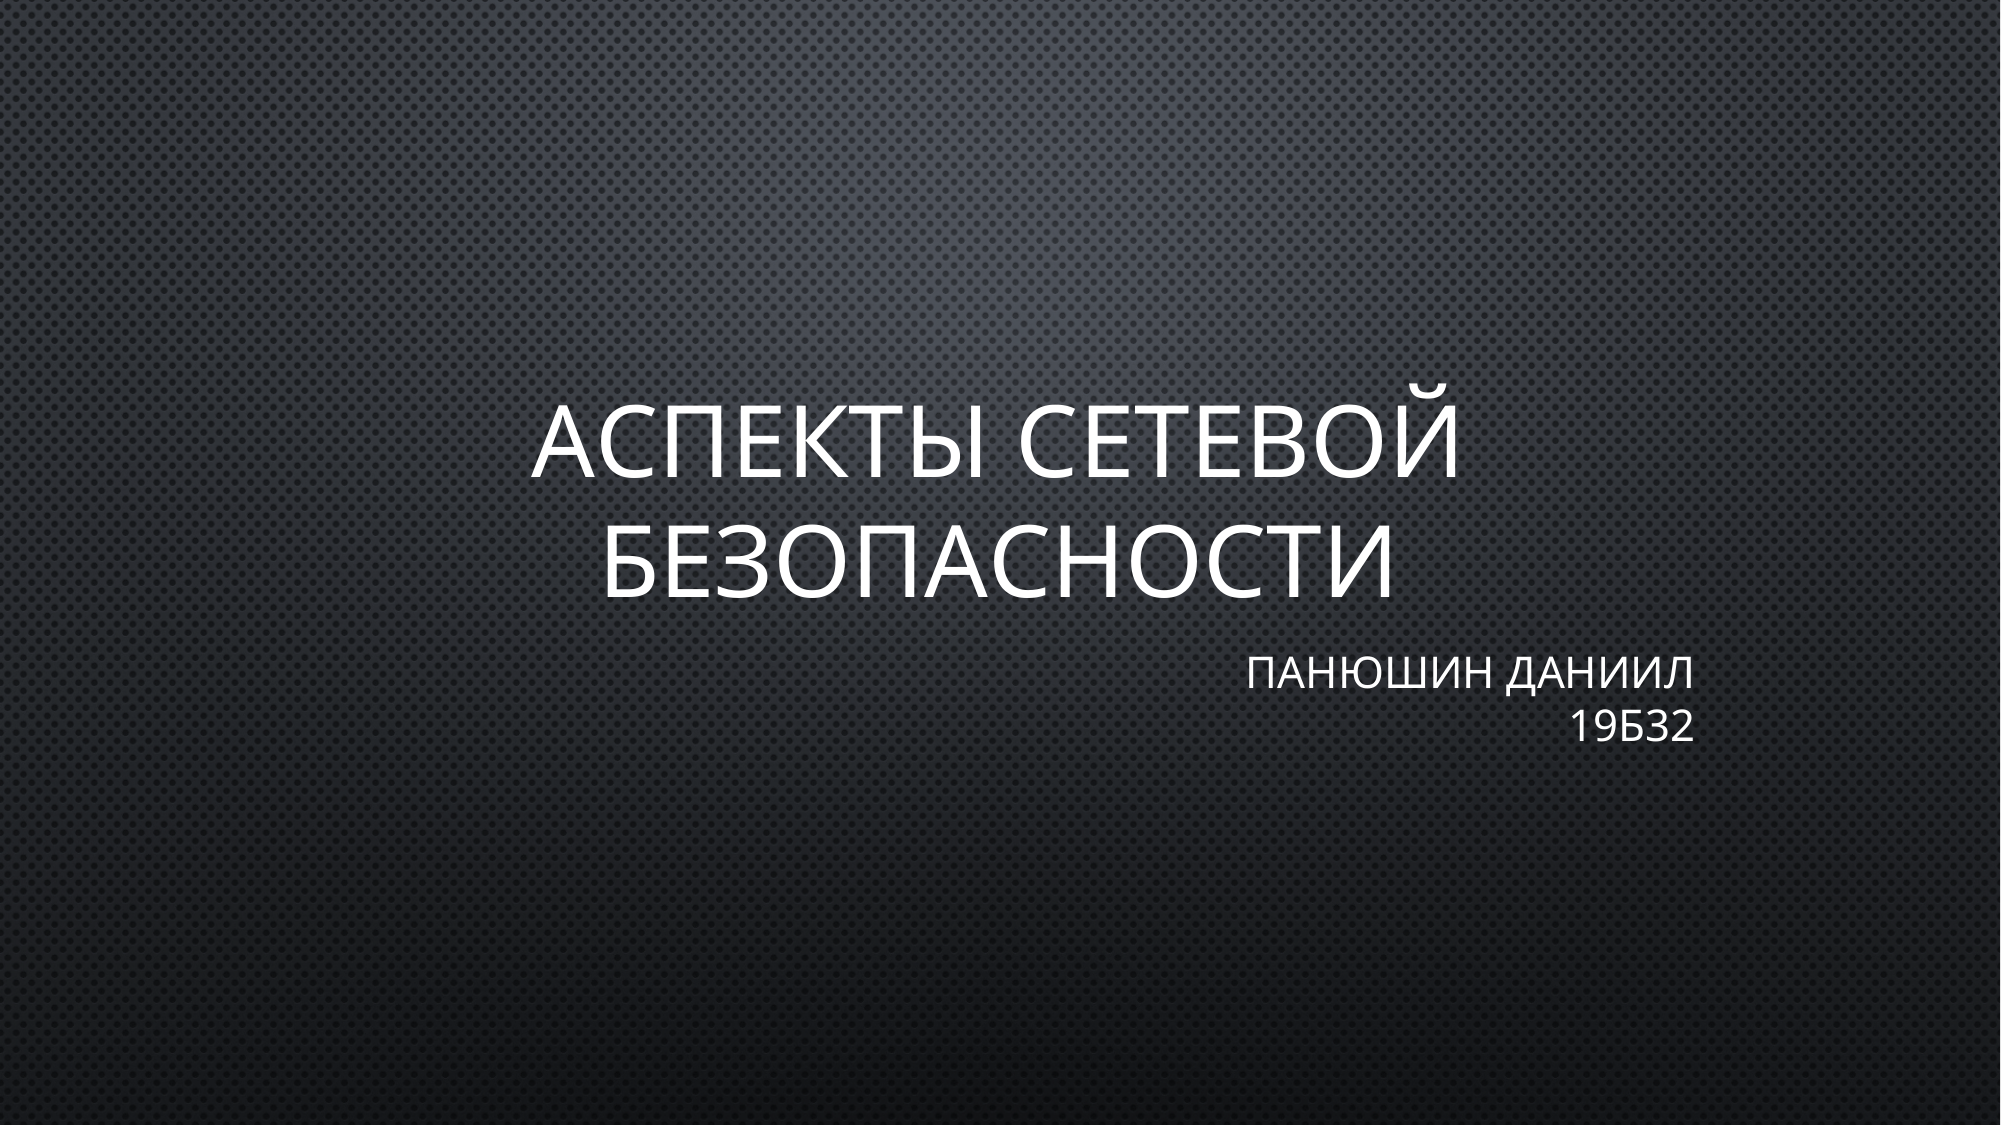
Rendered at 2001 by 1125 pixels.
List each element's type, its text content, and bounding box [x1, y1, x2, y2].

subtitle Панюшин Даниил 19Б32 [287, 637, 1711, 950]
title Аспекты сетевой безопасности [287, 99, 1711, 625]
